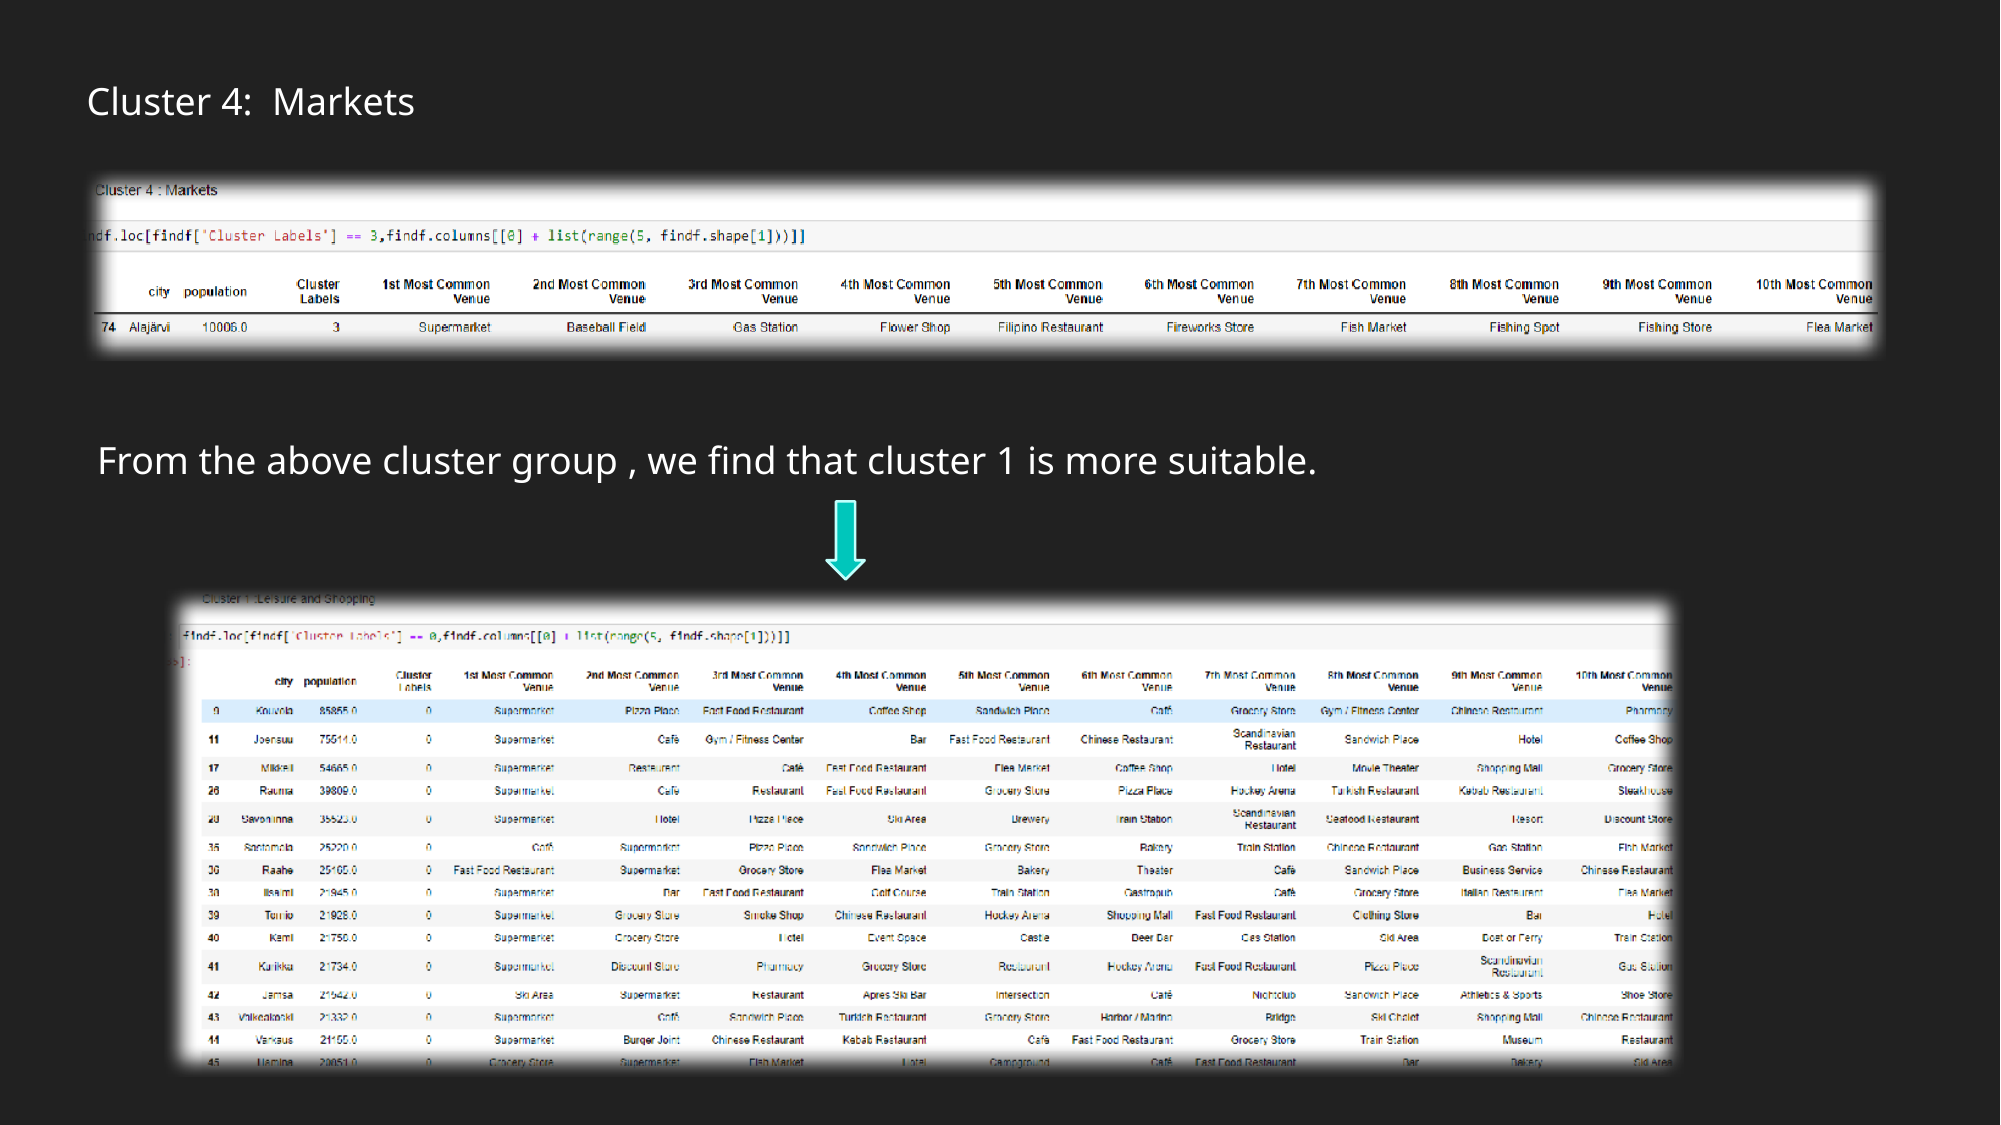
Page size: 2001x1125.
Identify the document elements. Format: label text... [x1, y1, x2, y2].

text_box From the above cluster group , we find that cluster 1 is more suitable. [82, 429, 1909, 490]
text_box Cluster 4: Markets [71, 70, 1899, 131]
text_box [825, 500, 866, 581]
picture [82, 169, 1888, 362]
picture [164, 586, 1684, 1077]
